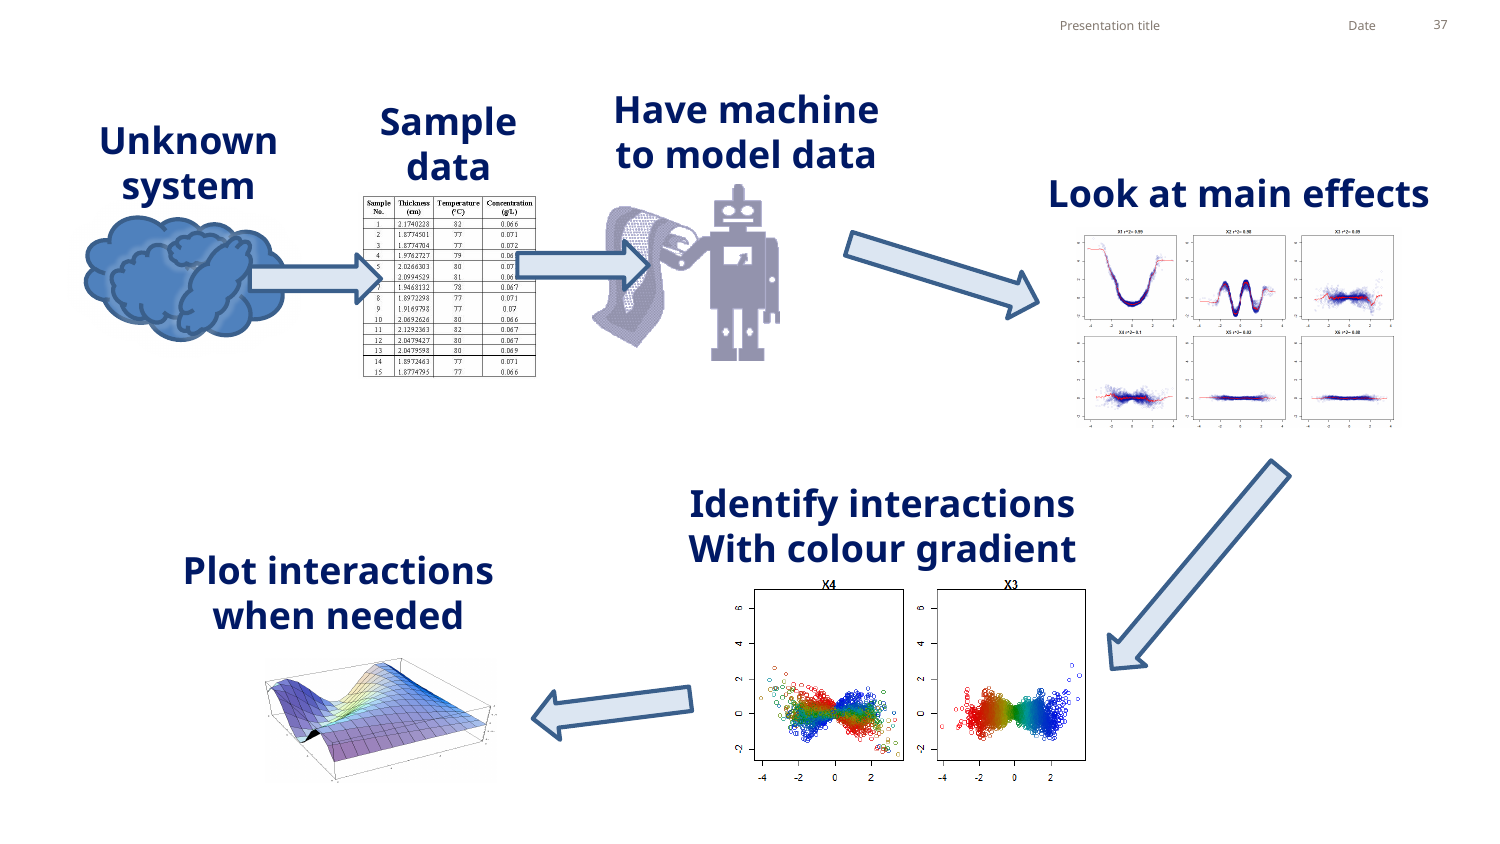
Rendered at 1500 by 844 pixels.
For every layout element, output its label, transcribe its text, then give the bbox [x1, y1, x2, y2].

picture [1075, 227, 1403, 428]
text_box Look at main effects [1032, 162, 1446, 223]
slide_number 37 [1396, 17, 1448, 34]
text_box Have machine to model data [598, 78, 895, 184]
text_box Plot interactions when needed [167, 539, 510, 645]
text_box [84, 217, 285, 341]
picture [592, 184, 780, 362]
text_box Unknown system [83, 109, 294, 215]
text_box [532, 686, 693, 740]
text_box [1108, 460, 1290, 669]
footer Presentation title [684, 17, 1161, 34]
text_box [543, 253, 587, 278]
slide_number Date [1178, 17, 1377, 34]
text_box Sample data [364, 90, 533, 190]
text_box [288, 266, 352, 291]
text_box [845, 232, 1038, 319]
picture [265, 657, 497, 783]
picture [727, 578, 1096, 783]
picture [357, 192, 540, 379]
text_box Identify interactions With colour gradient [673, 472, 1092, 578]
